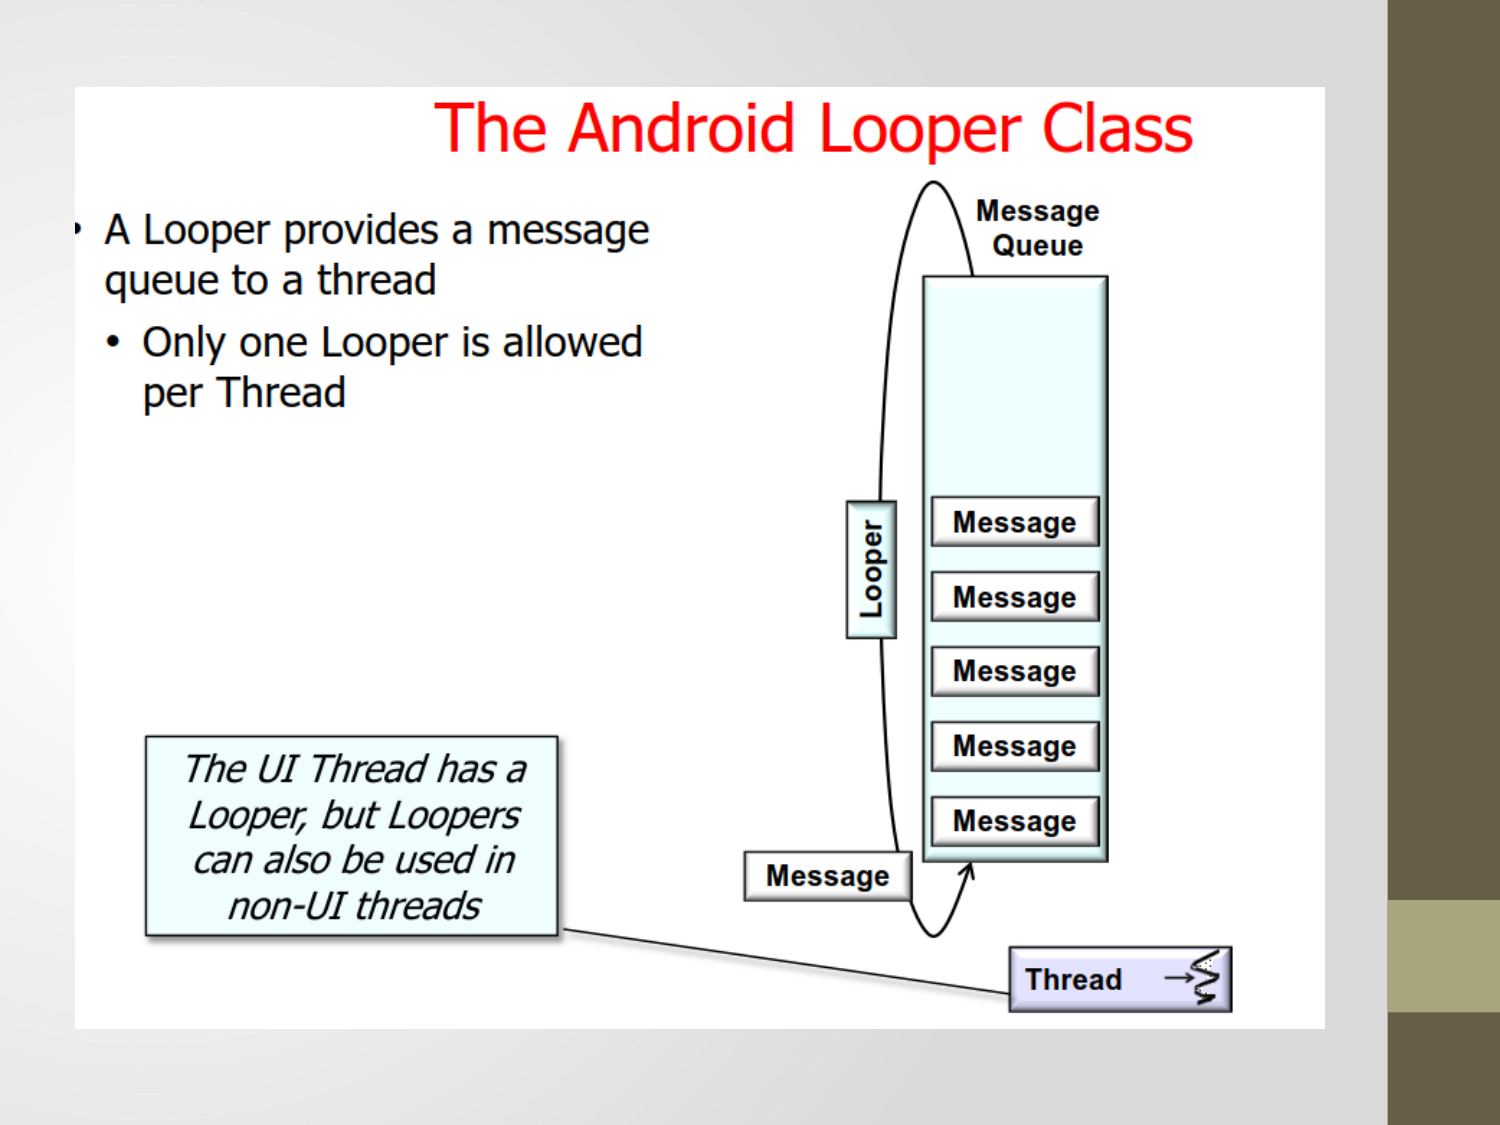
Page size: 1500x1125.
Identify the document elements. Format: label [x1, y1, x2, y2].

list [74, 87, 1326, 1029]
